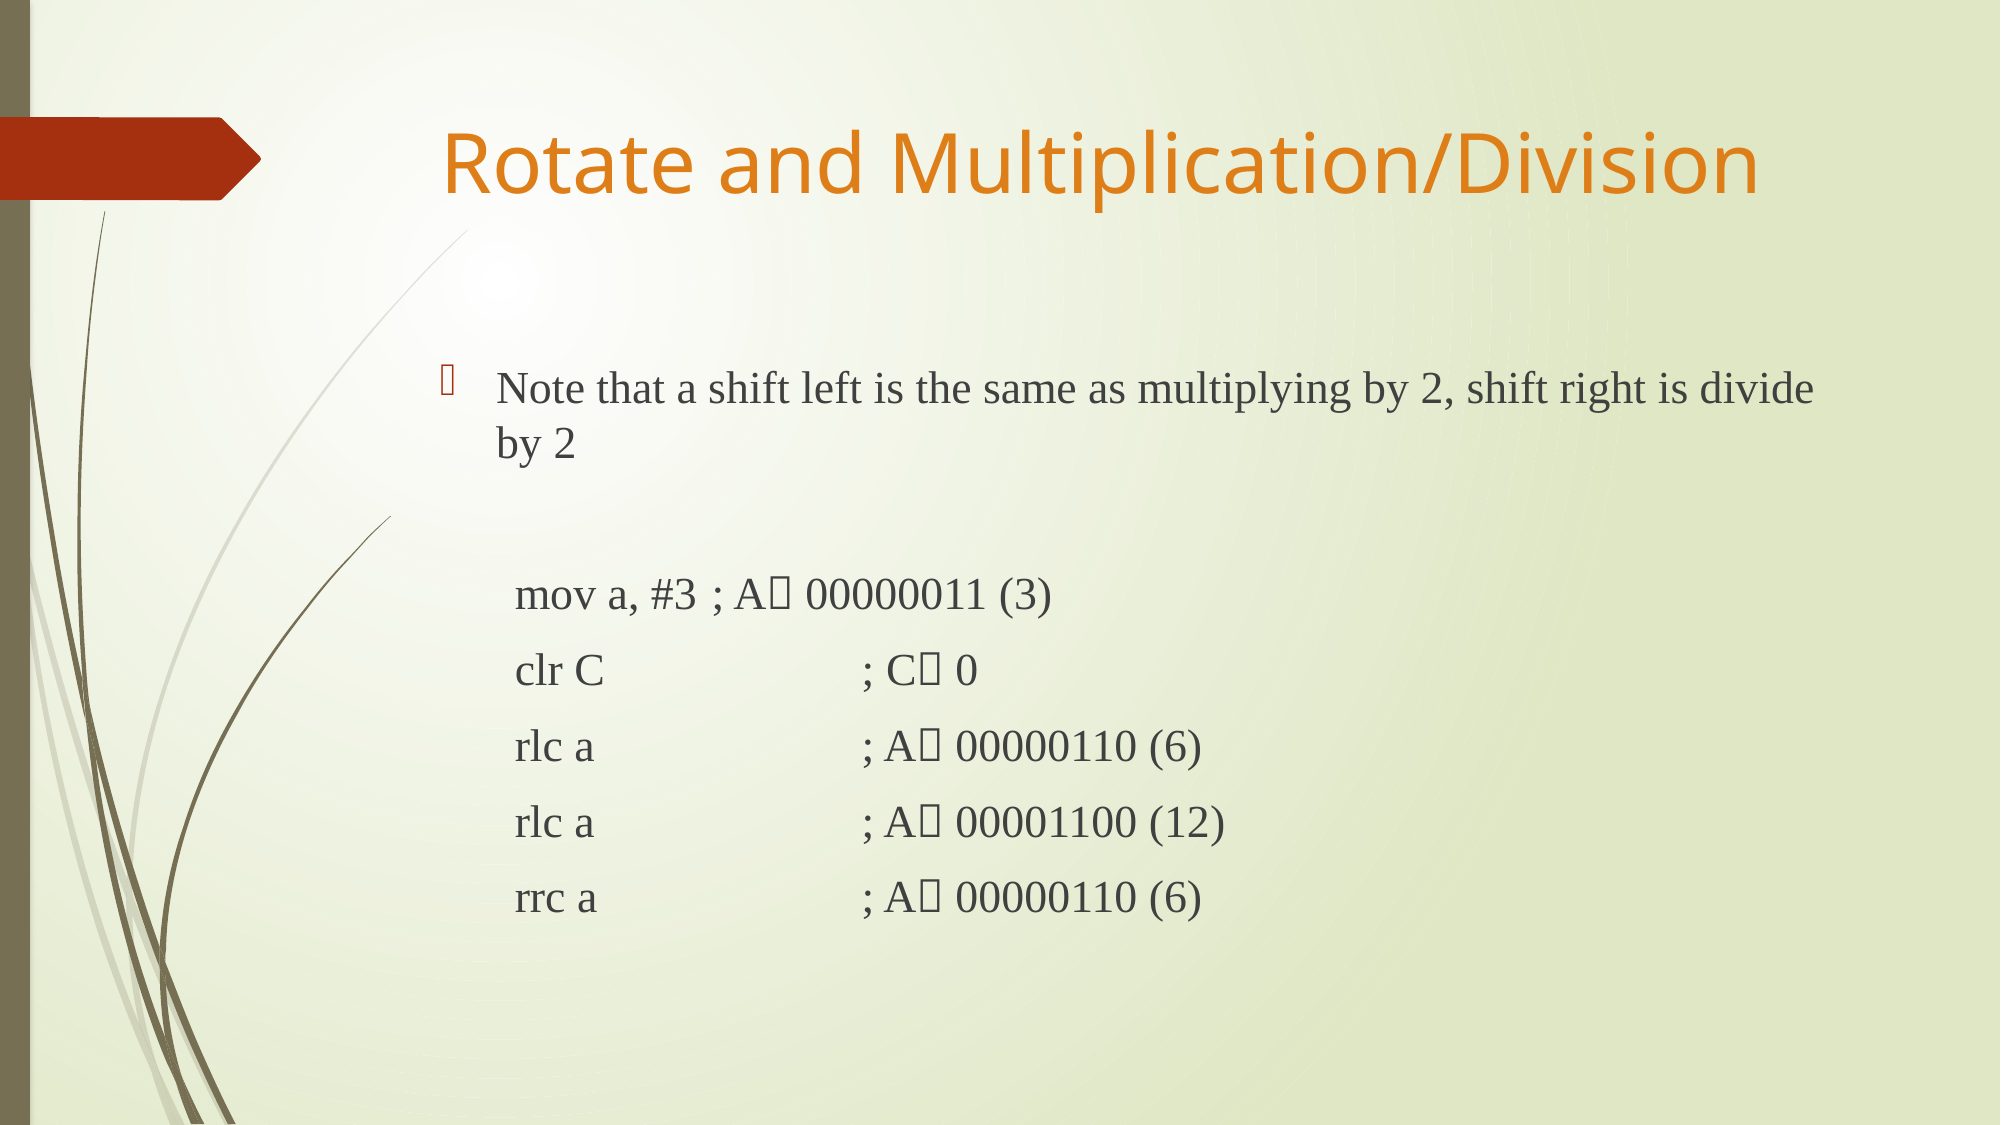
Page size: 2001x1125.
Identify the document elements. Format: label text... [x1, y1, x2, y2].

list Note that a shift left is the same as multiplying by 2, shift right is divide by 2 mov a, #3 ; A 00000011 (3) clr C ; C 0 rlc a ; A 00000110 (6) rlc a ; A 00001100 (12) rrc a ; A 00000110 (6) [424, 350, 1888, 988]
title Rotate and Multiplication/Division [425, 102, 1888, 313]
